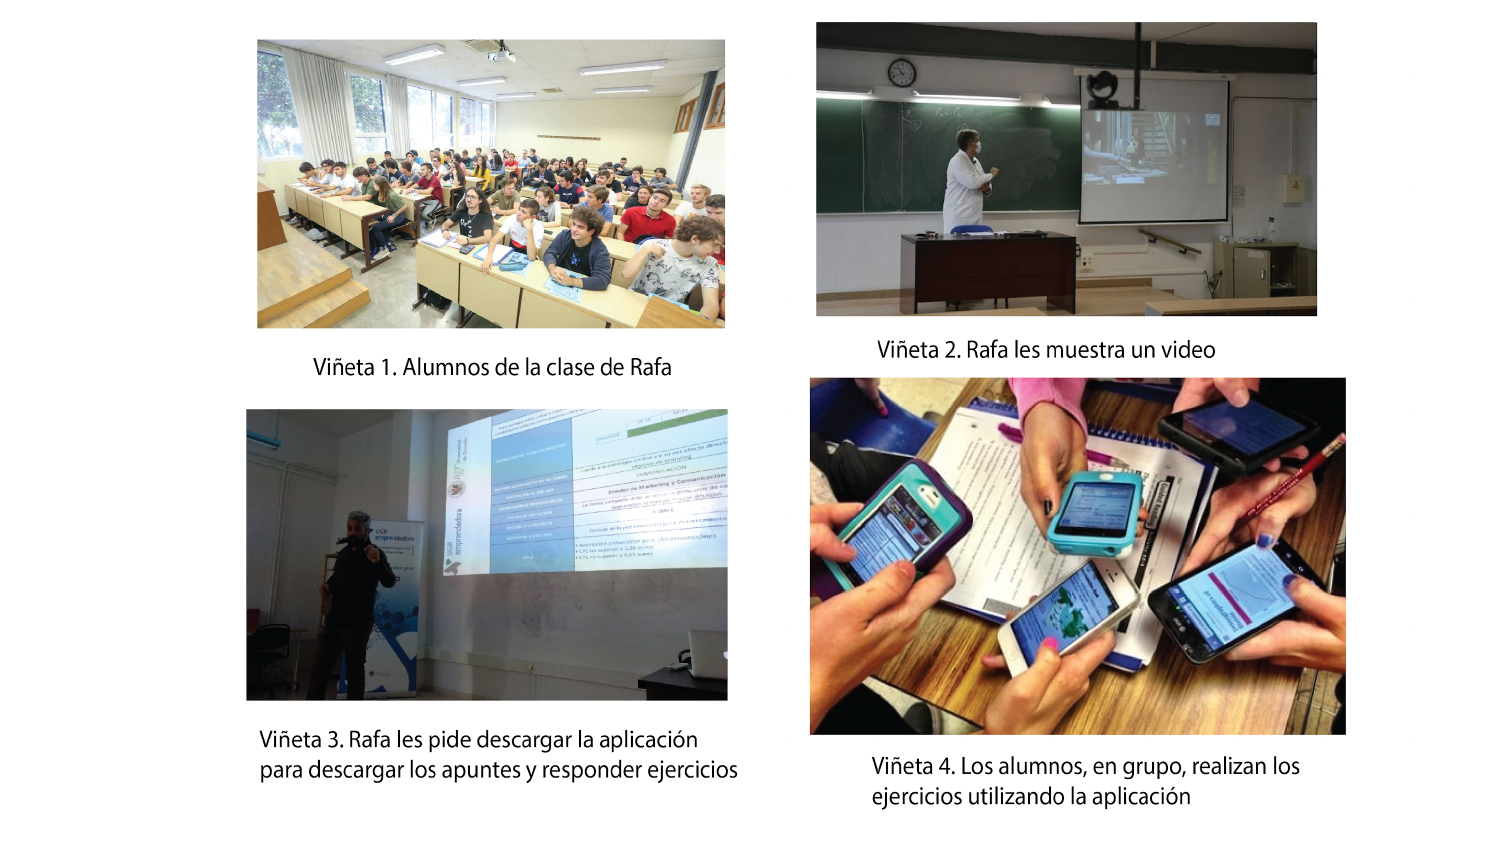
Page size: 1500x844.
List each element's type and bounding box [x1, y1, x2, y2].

picture [167, 0, 1412, 844]
